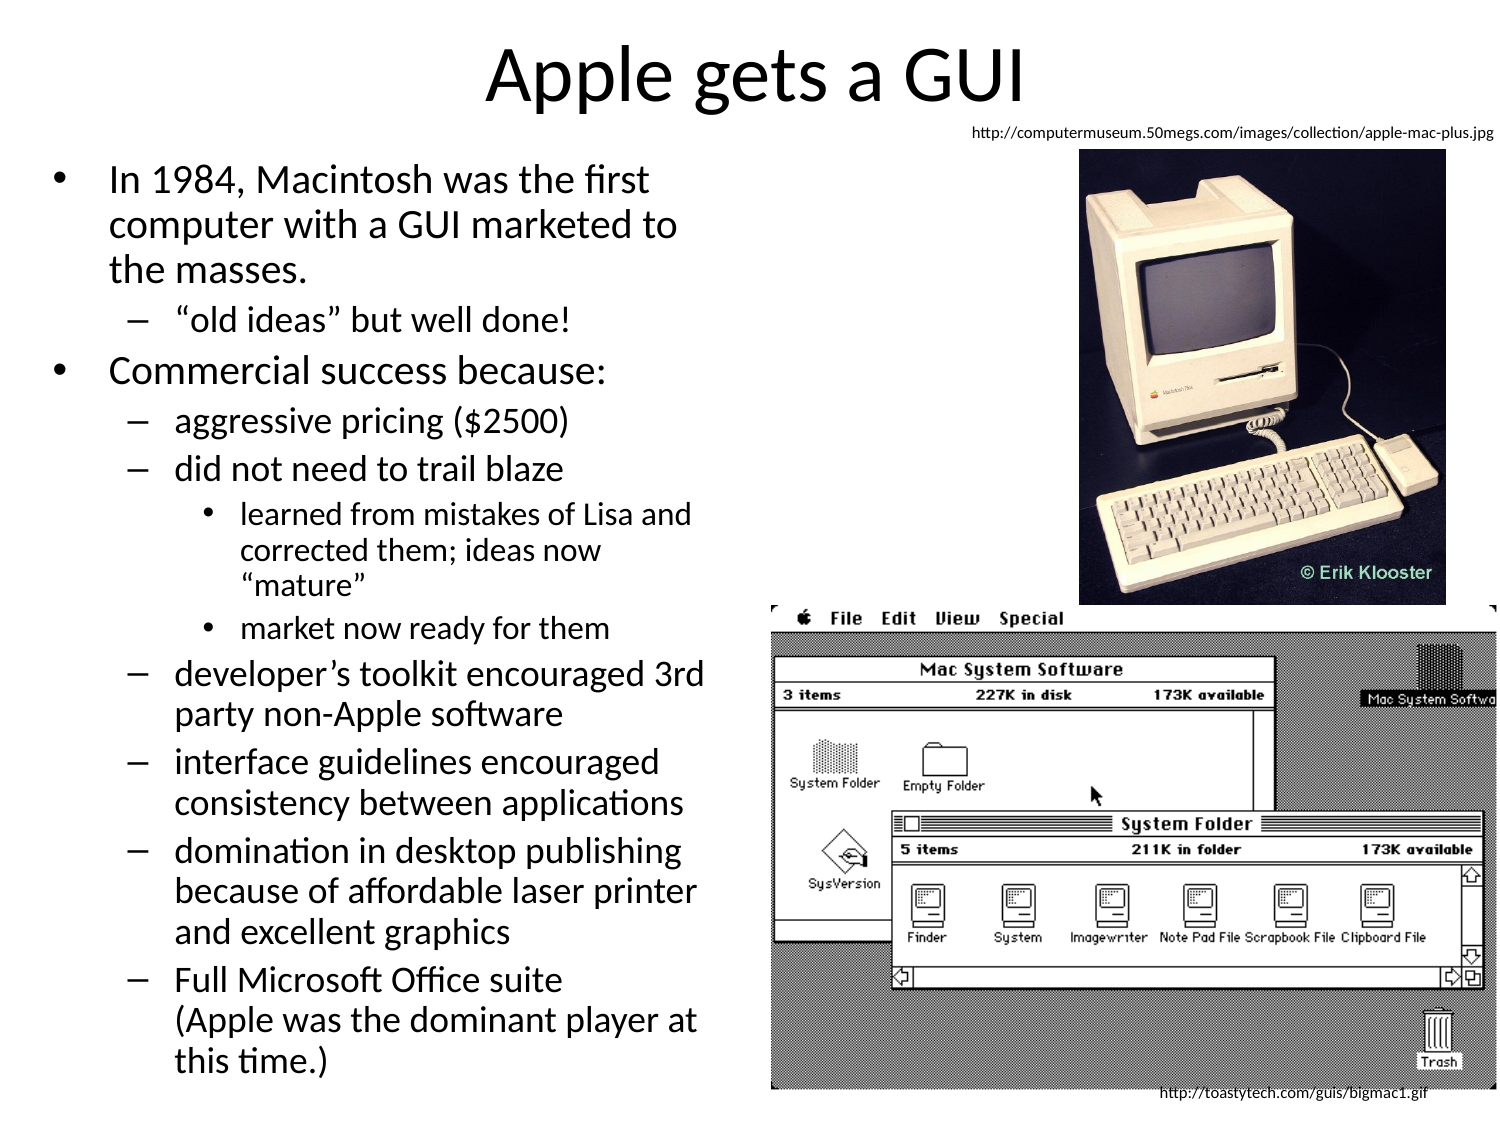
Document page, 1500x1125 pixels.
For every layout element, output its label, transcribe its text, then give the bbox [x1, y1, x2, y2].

text_box http://computermuseum.50megs.com/images/collection/apple-mac-plus.jpg [957, 114, 1500, 150]
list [1079, 149, 1446, 603]
list In 1984, Macintosh was the first computer with a GUI marketed to the masses. “old ideas” but well done! Commercial success because: aggressive pricing ($2500) did not need to trail blaze learned from mistakes of Lisa and corrected them; ideas now “mature” market now ready for them developer’s toolkit encouraged 3rd party non-Apple software interface guidelines encouraged consistency between applications domination in desktop publishing because of affordable laser printer and excellent graphics Full Microsoft Office suite (Apple was the dominant player at this time.) [37, 149, 744, 1013]
title Apple gets a GUI [37, 12, 1475, 125]
text_box http://toastytech.com/guis/bigmac1.gif [1144, 1099, 1443, 1110]
picture [771, 604, 1499, 1092]
